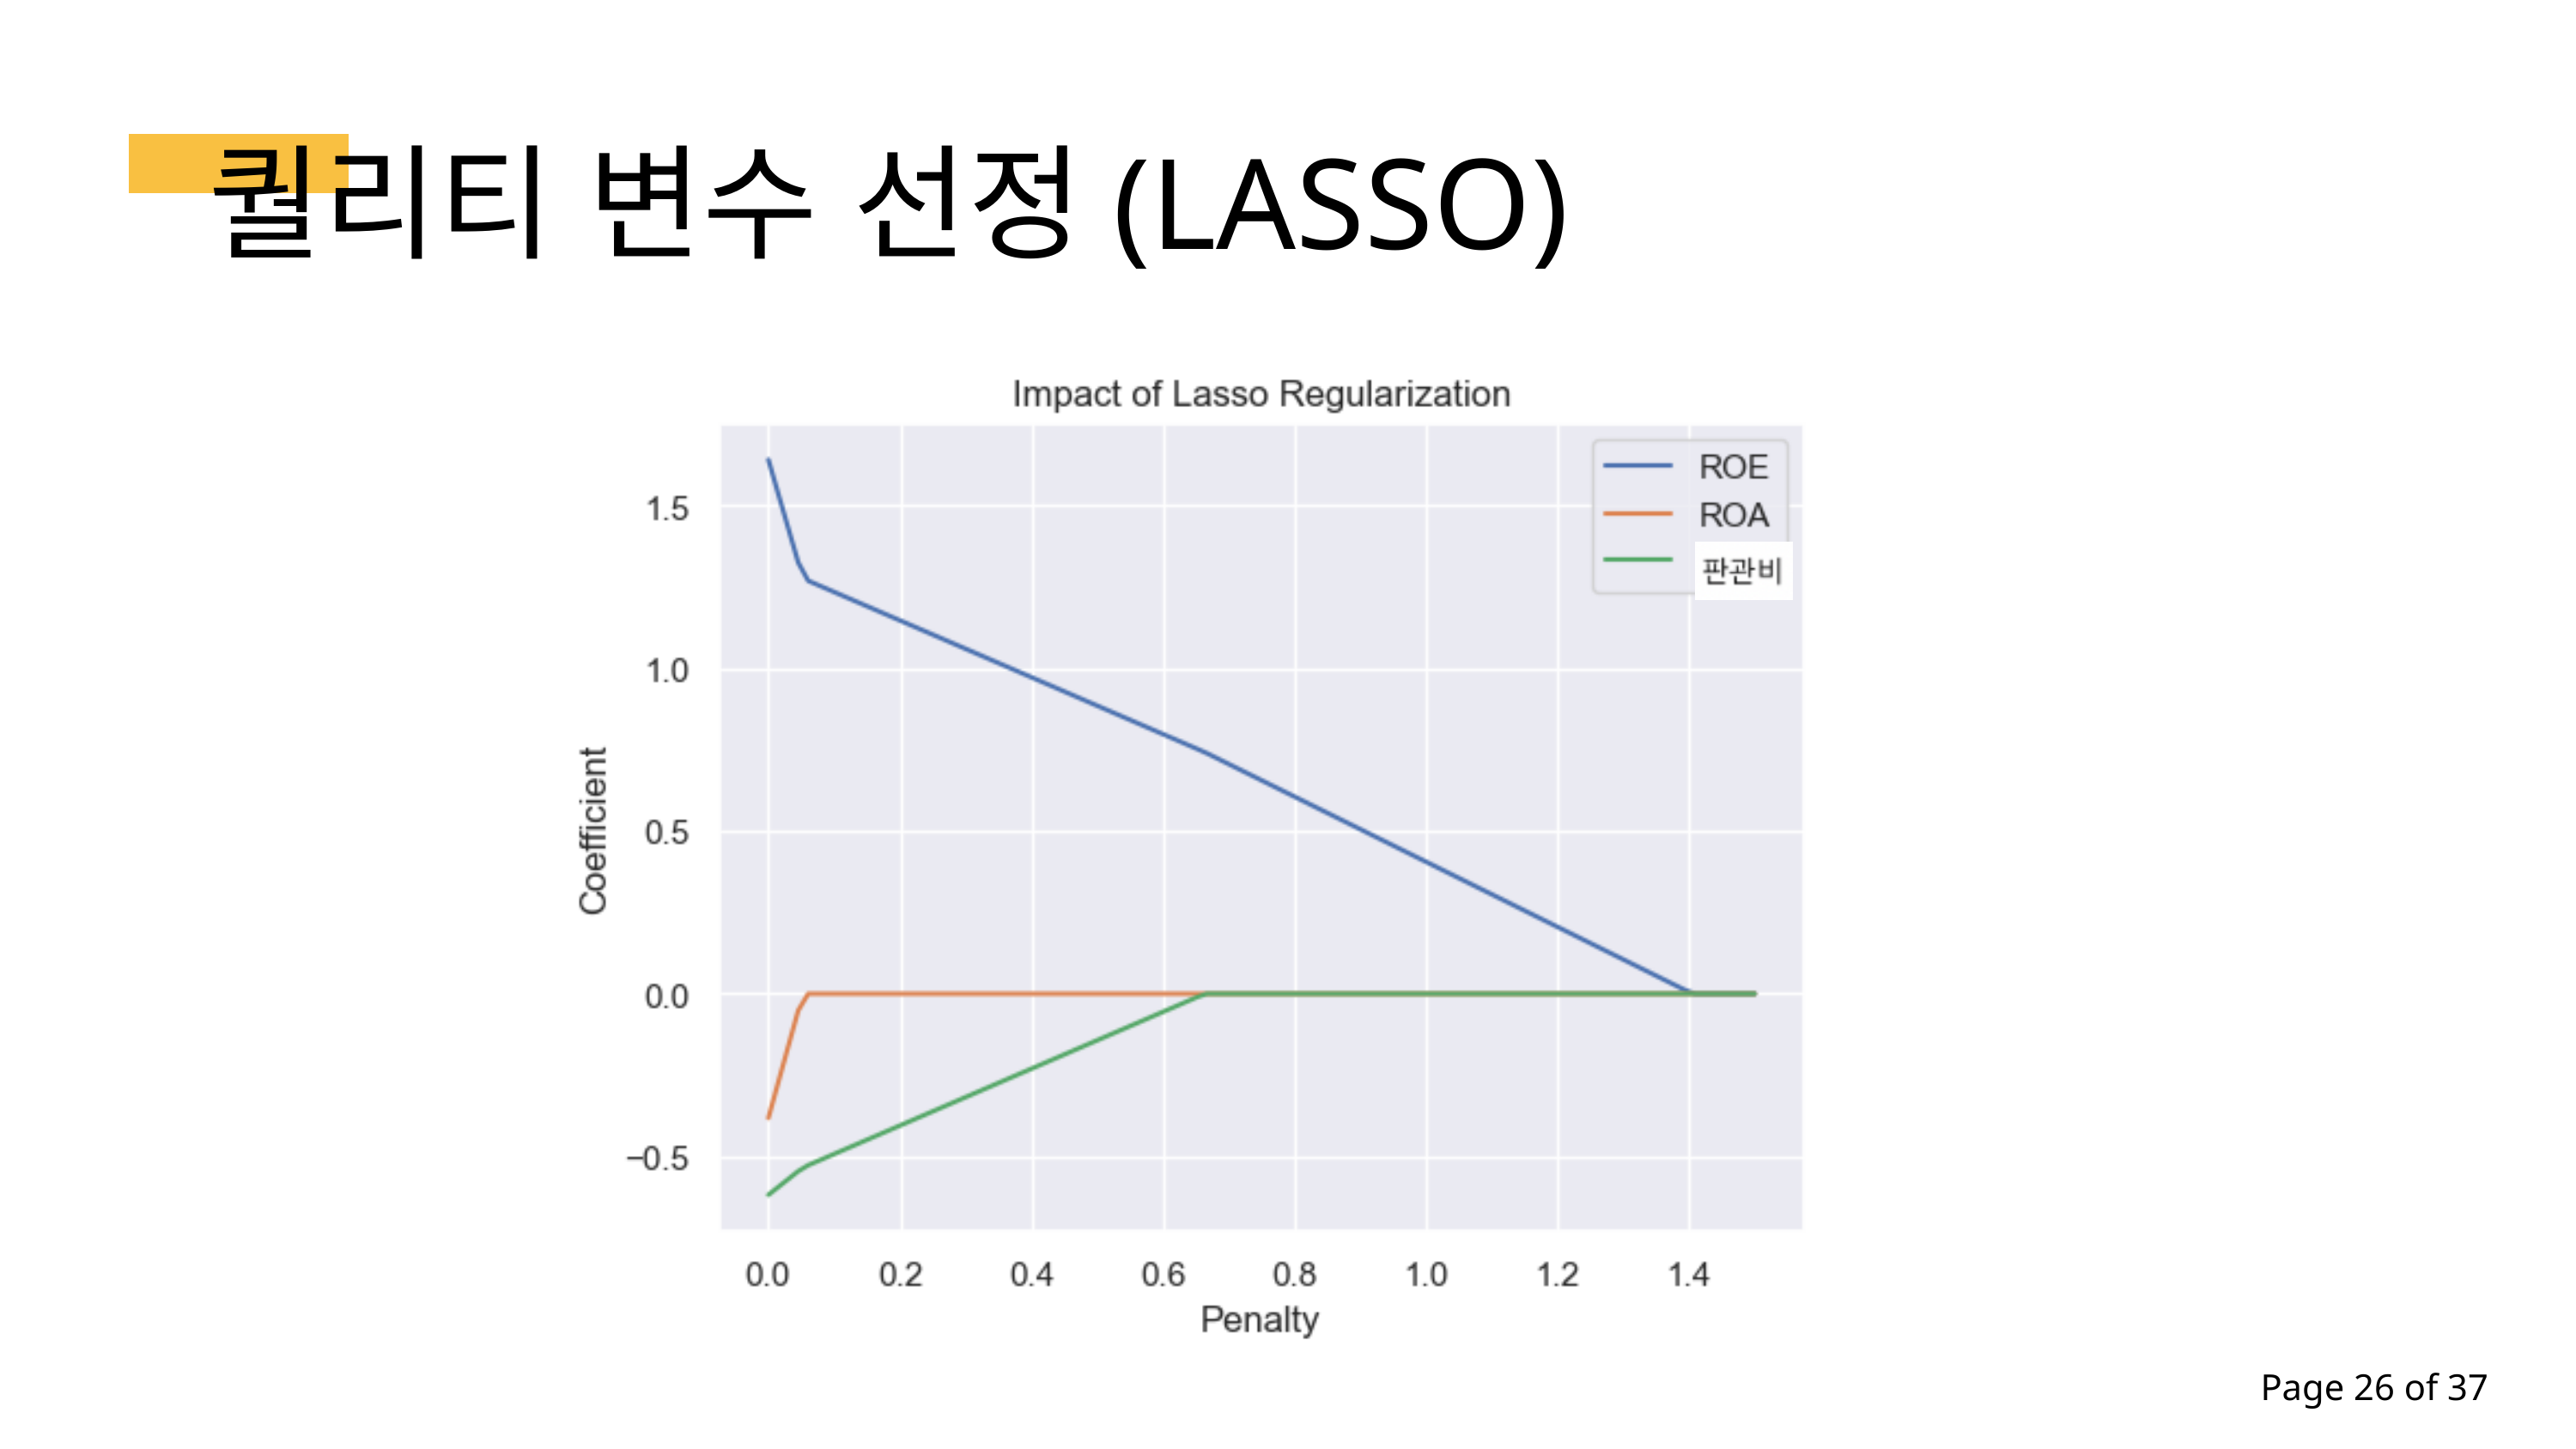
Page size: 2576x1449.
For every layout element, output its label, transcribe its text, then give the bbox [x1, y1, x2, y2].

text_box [128, 133, 349, 193]
picture [557, 359, 1826, 1359]
text_box 퀄리티 변수 선정(LASSO) [208, 166, 1653, 275]
text_box Page 26 of 37 [2208, 1357, 2489, 1408]
